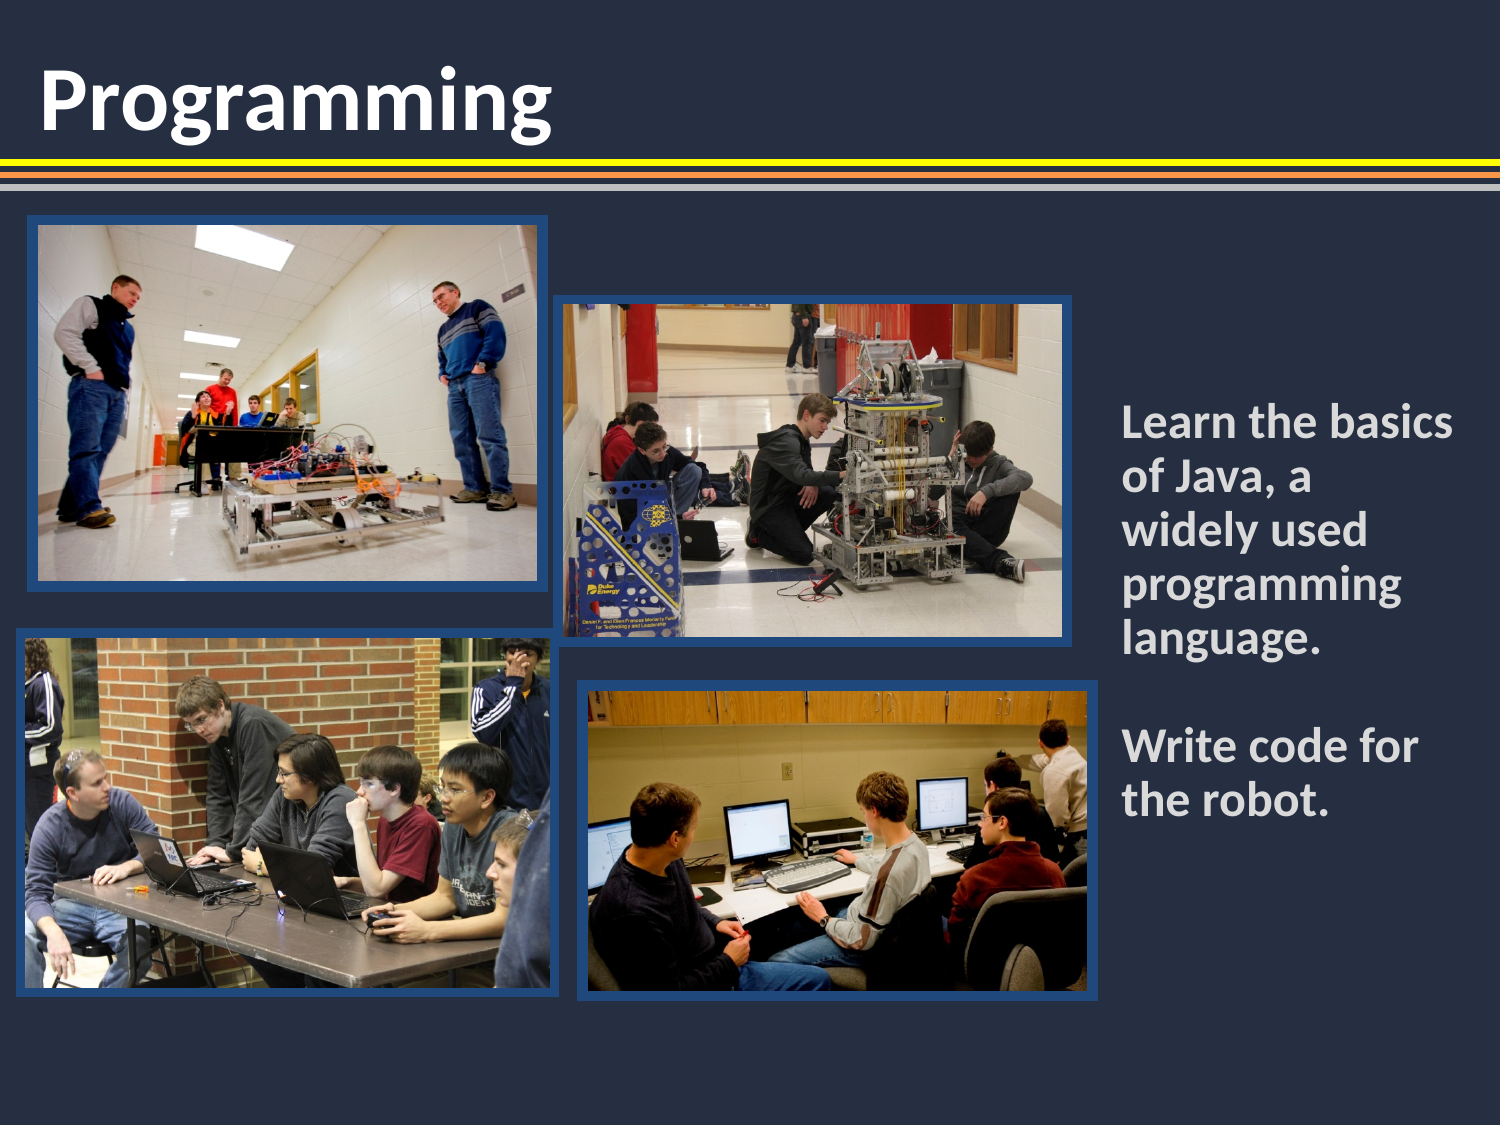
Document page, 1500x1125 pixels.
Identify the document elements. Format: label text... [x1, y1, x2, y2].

picture [562, 303, 1063, 638]
subtitle Learn the basics of Java, a widely used programming language. Write code for the robot. [1106, 387, 1482, 1125]
picture [587, 690, 1088, 991]
picture [37, 224, 538, 582]
title Programming [24, 24, 1226, 161]
picture [24, 637, 551, 988]
